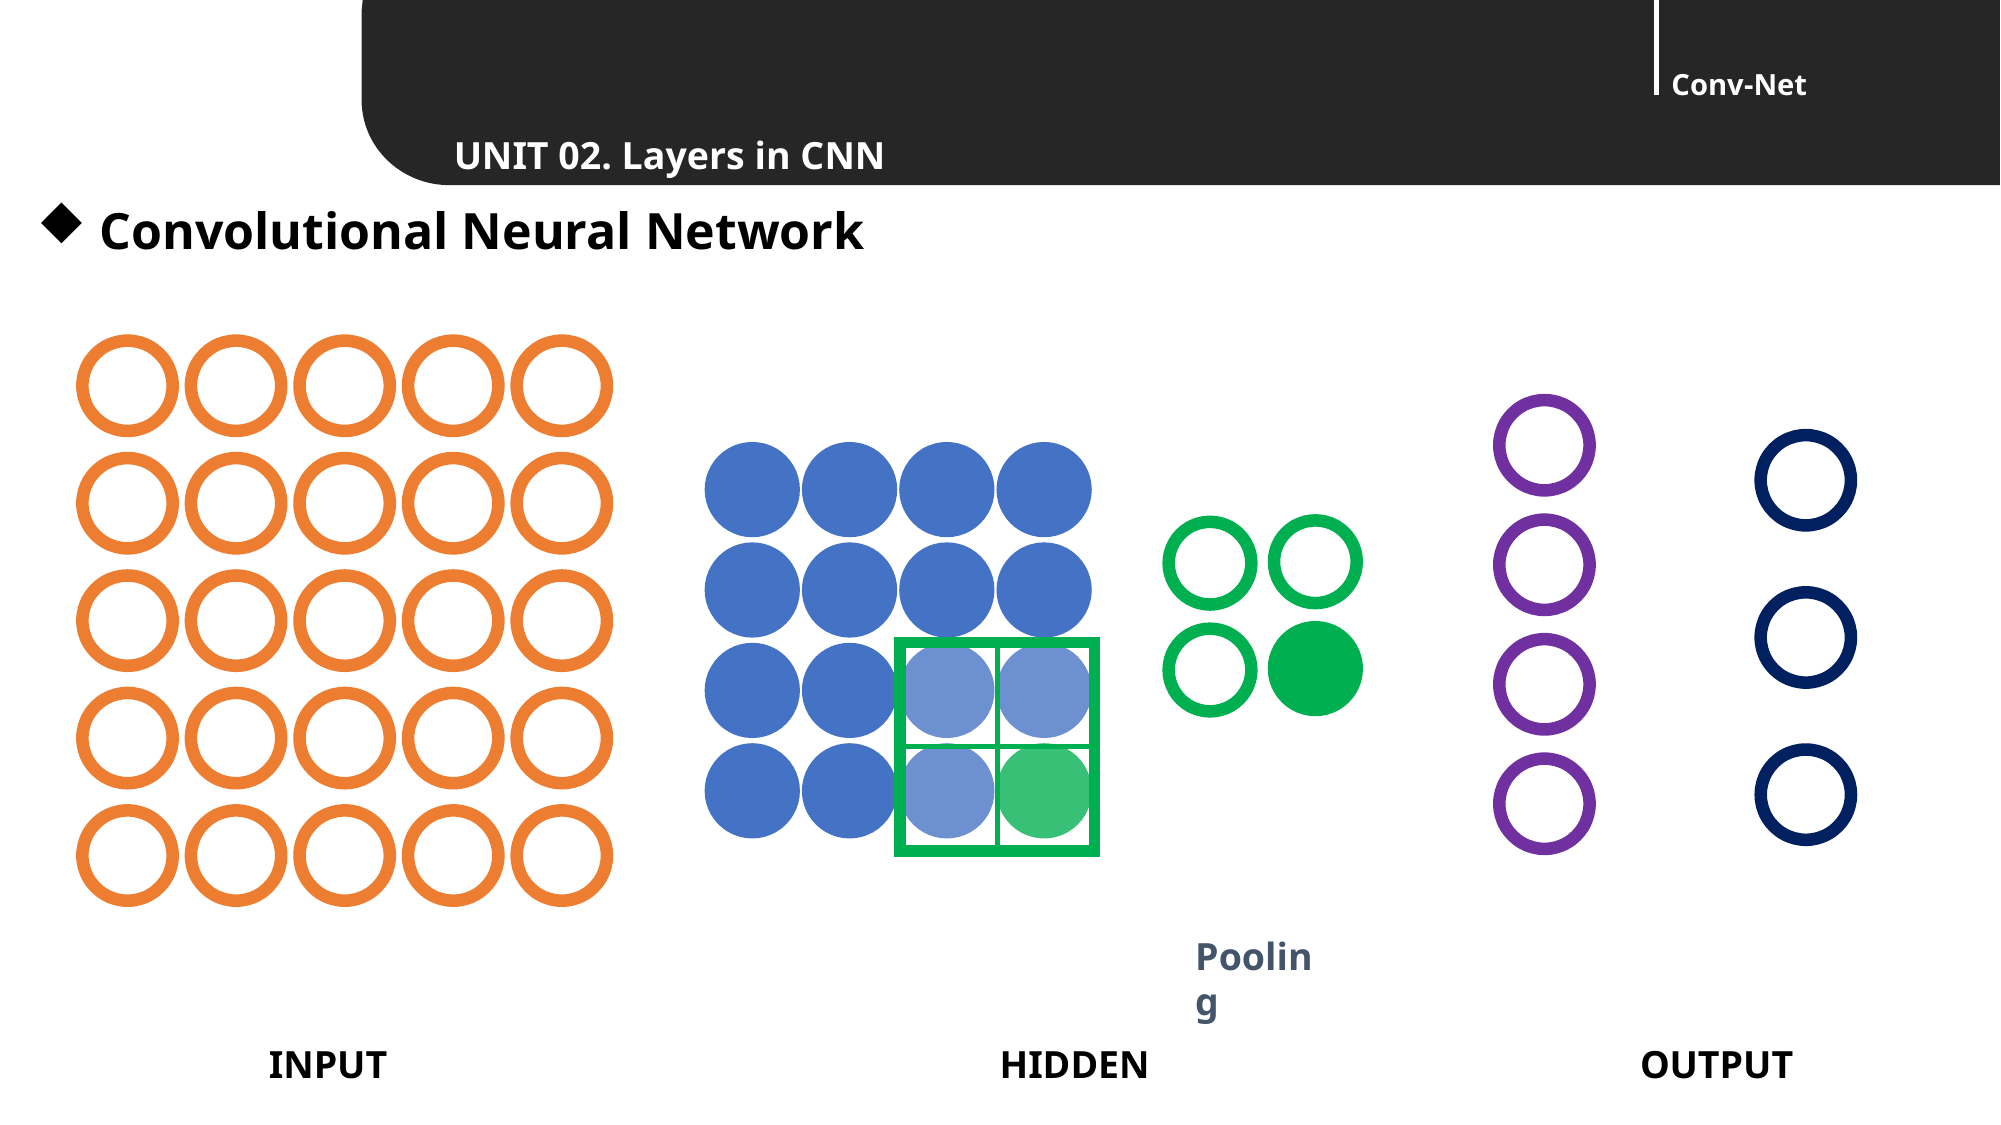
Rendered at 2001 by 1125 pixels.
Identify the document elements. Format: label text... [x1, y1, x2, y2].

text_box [1168, 521, 1252, 712]
text_box Convolutional Neural Network [22, 191, 1661, 330]
text_box [1759, 434, 1852, 527]
text_box Pooling [1180, 925, 1348, 1030]
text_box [254, 1033, 1888, 1095]
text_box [905, 448, 989, 642]
text_box [1498, 399, 1591, 492]
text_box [516, 340, 607, 901]
text_box [1498, 518, 1591, 611]
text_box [1002, 448, 1086, 642]
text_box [710, 448, 794, 833]
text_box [1273, 520, 1357, 710]
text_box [190, 340, 282, 901]
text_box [808, 448, 891, 833]
text_box [1759, 748, 1853, 841]
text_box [299, 340, 390, 901]
text_box [1498, 638, 1591, 731]
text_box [82, 340, 173, 901]
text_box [899, 642, 1095, 851]
text_box [1498, 757, 1591, 850]
text_box [1759, 591, 1852, 684]
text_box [408, 340, 499, 901]
